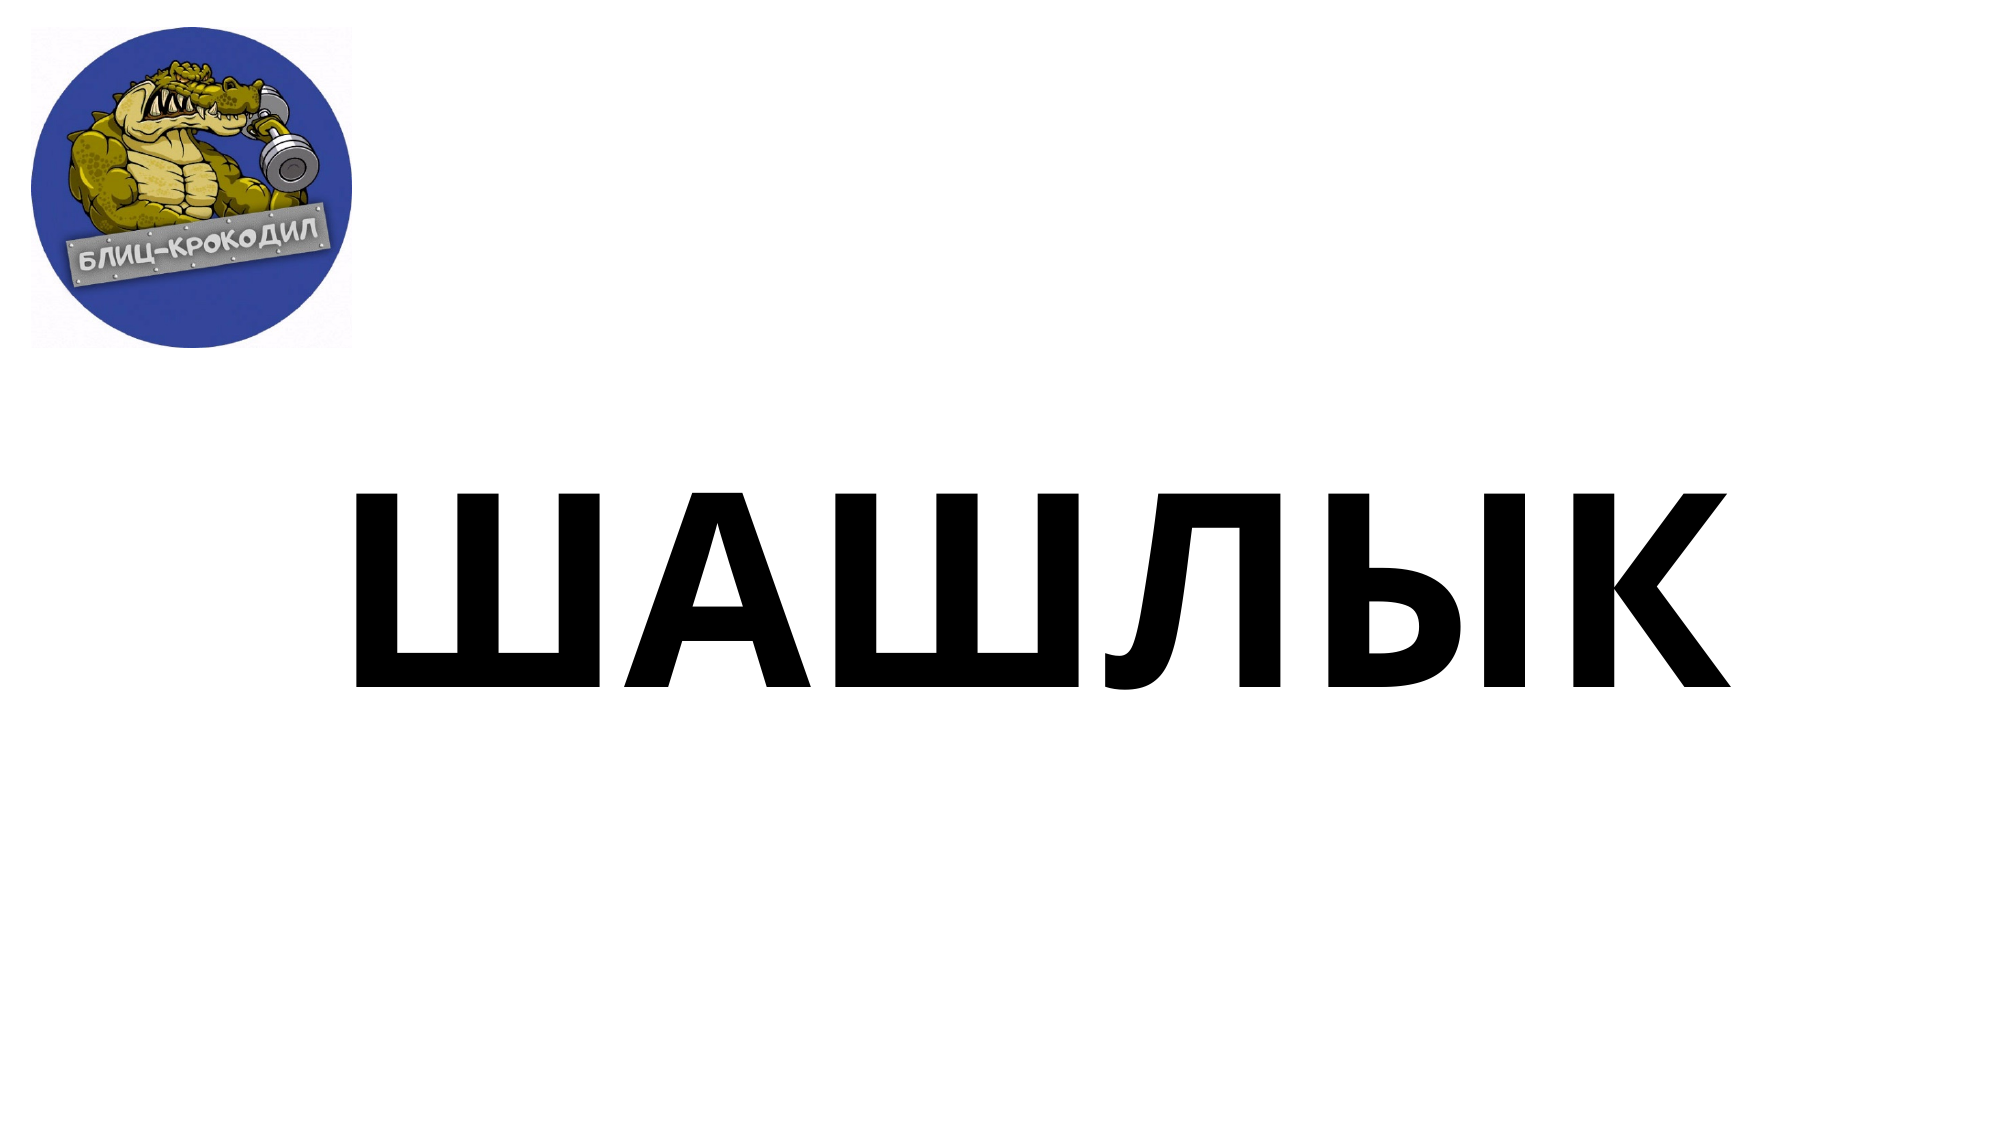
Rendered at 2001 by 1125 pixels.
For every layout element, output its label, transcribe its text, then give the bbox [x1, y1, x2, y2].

title ШАШЛЫК [282, 361, 1783, 754]
picture [31, 27, 352, 348]
